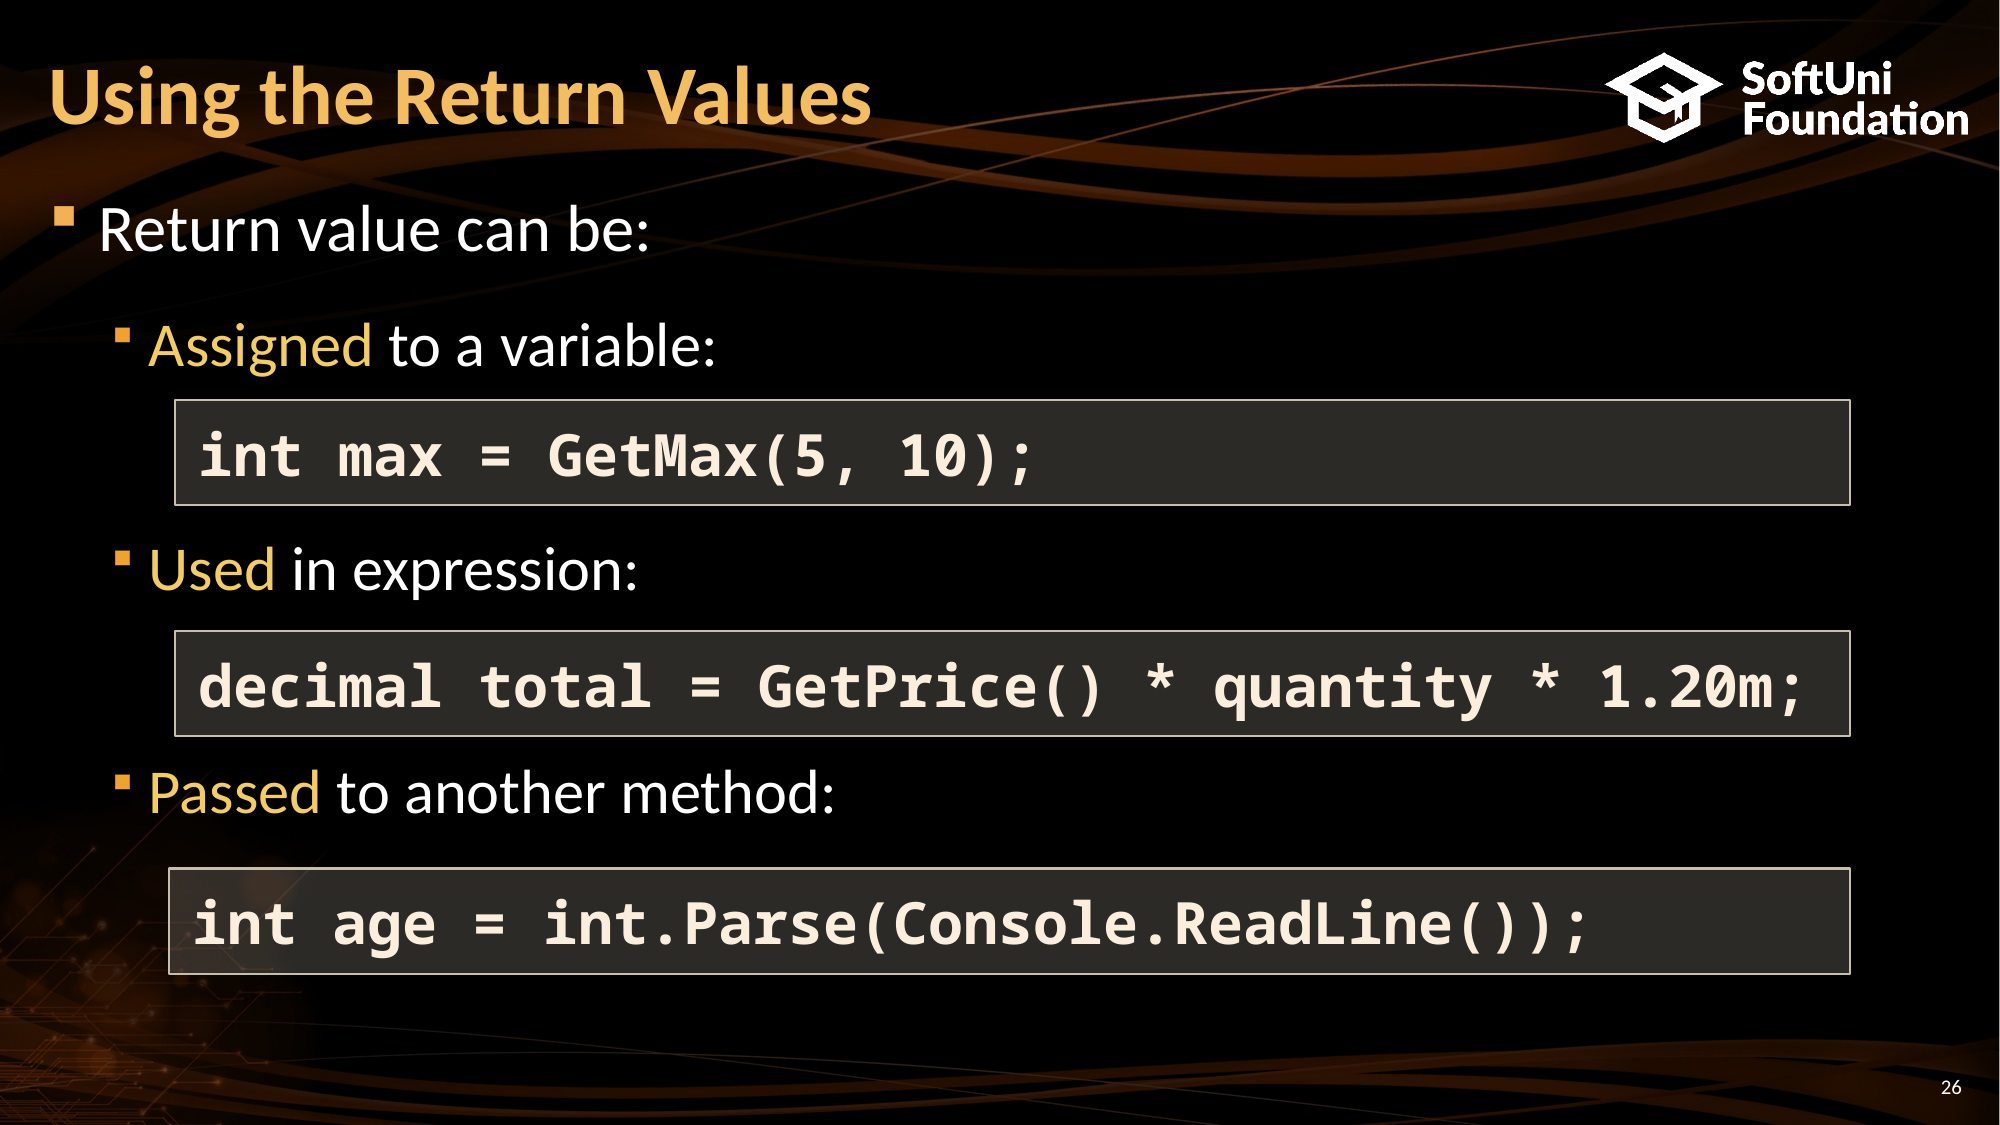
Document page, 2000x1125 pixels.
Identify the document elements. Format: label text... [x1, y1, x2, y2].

text_box int max = GetMax(5, 10); [174, 399, 1850, 506]
text_box int age = int.Parse(Console.ReadLine()); [169, 868, 1850, 974]
text_box decimal total = GetPrice() * quantity * 1.20m; [174, 631, 1850, 737]
title Using the Return Values [30, 6, 1602, 189]
list Return value can be: Assigned to a variable: Used in expression: Passed to another method: [31, 162, 1968, 1103]
picture [0, 0, 2000, 1125]
